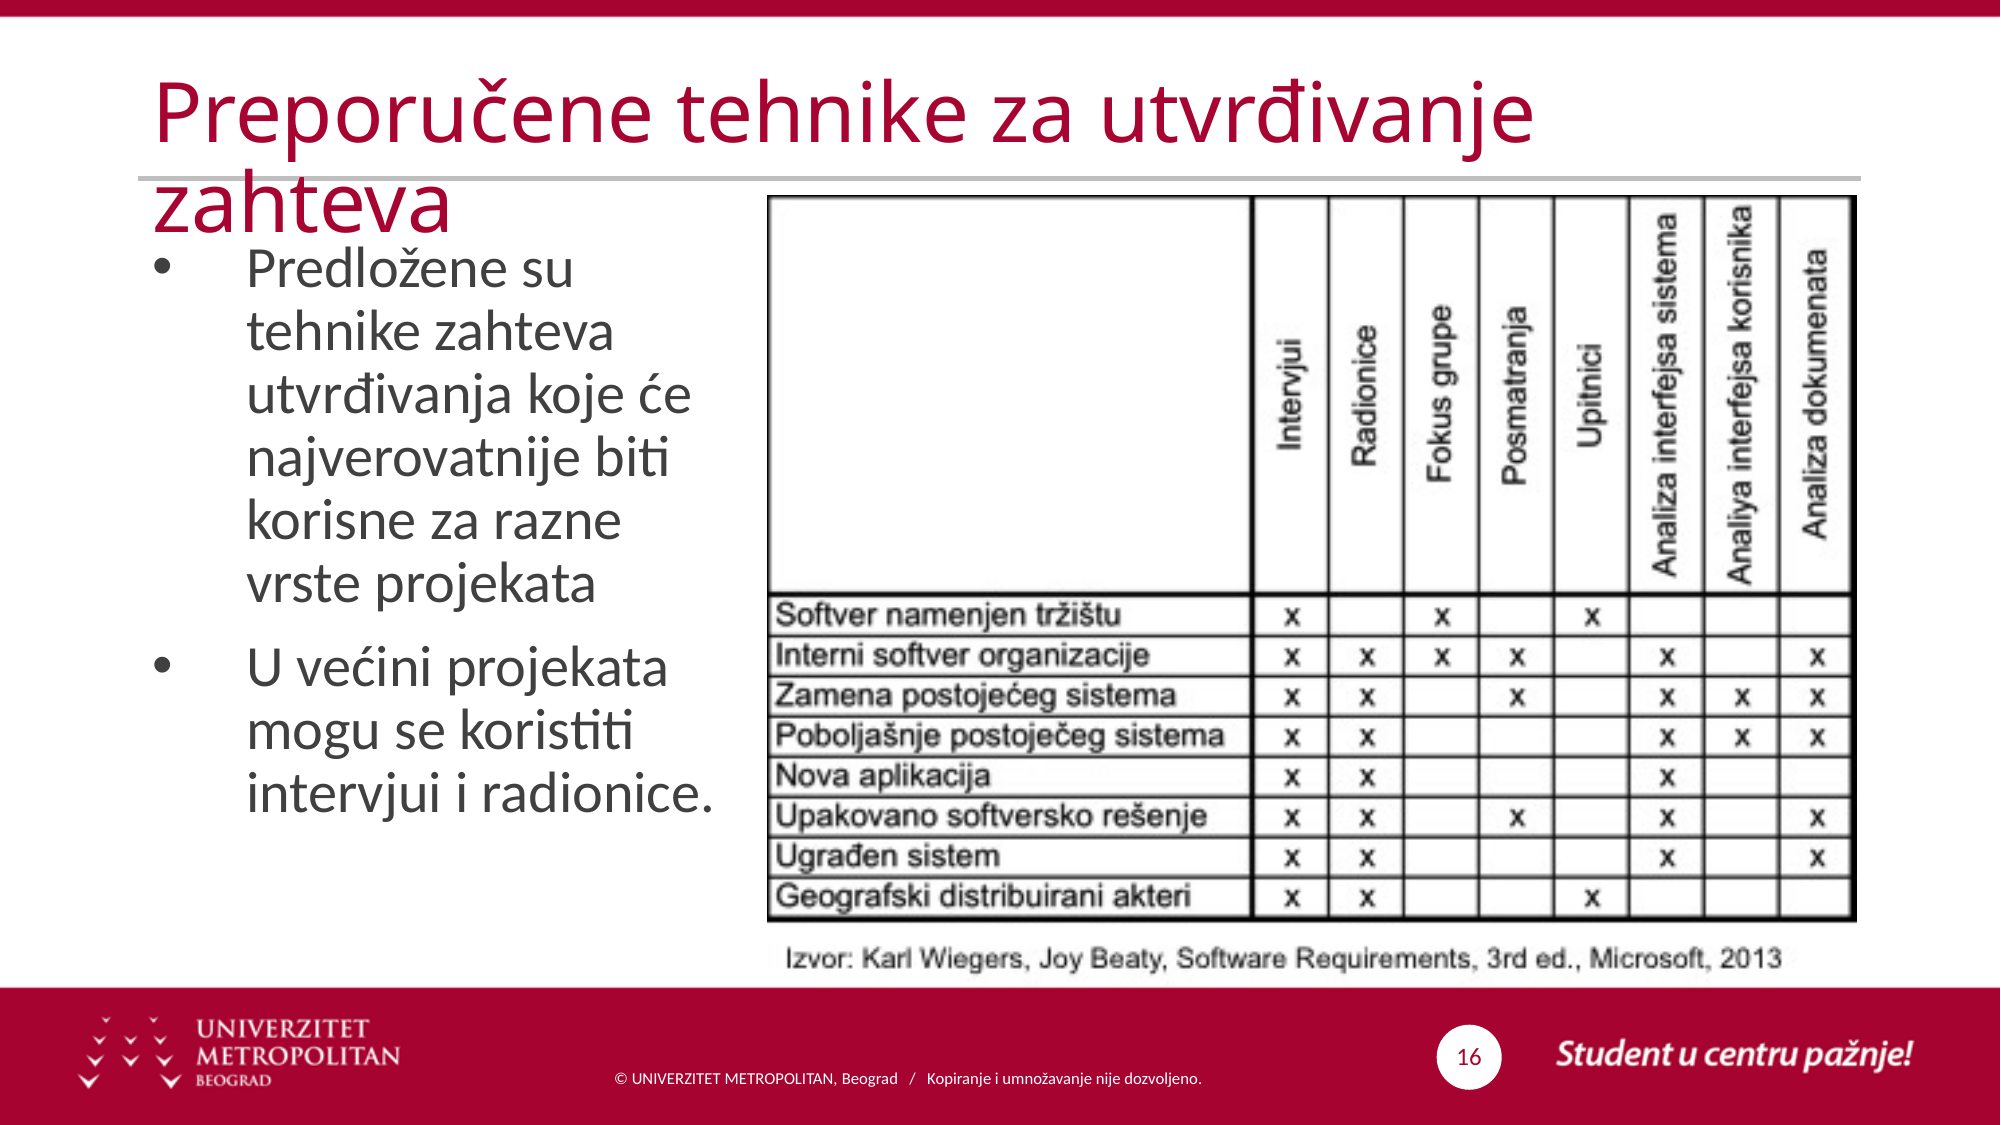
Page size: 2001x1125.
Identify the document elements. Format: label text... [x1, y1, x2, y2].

list Predložene su tehnike zahteva utvrđivanja koje će najverovatnije biti korisne za razne vrste projekata U većini projekata mogu se koristiti intervjui i radionice. [137, 230, 737, 944]
picture [0, 0, 2000, 1125]
title Preporučene tehnike za utvrđivanje zahteva [137, 63, 1863, 202]
